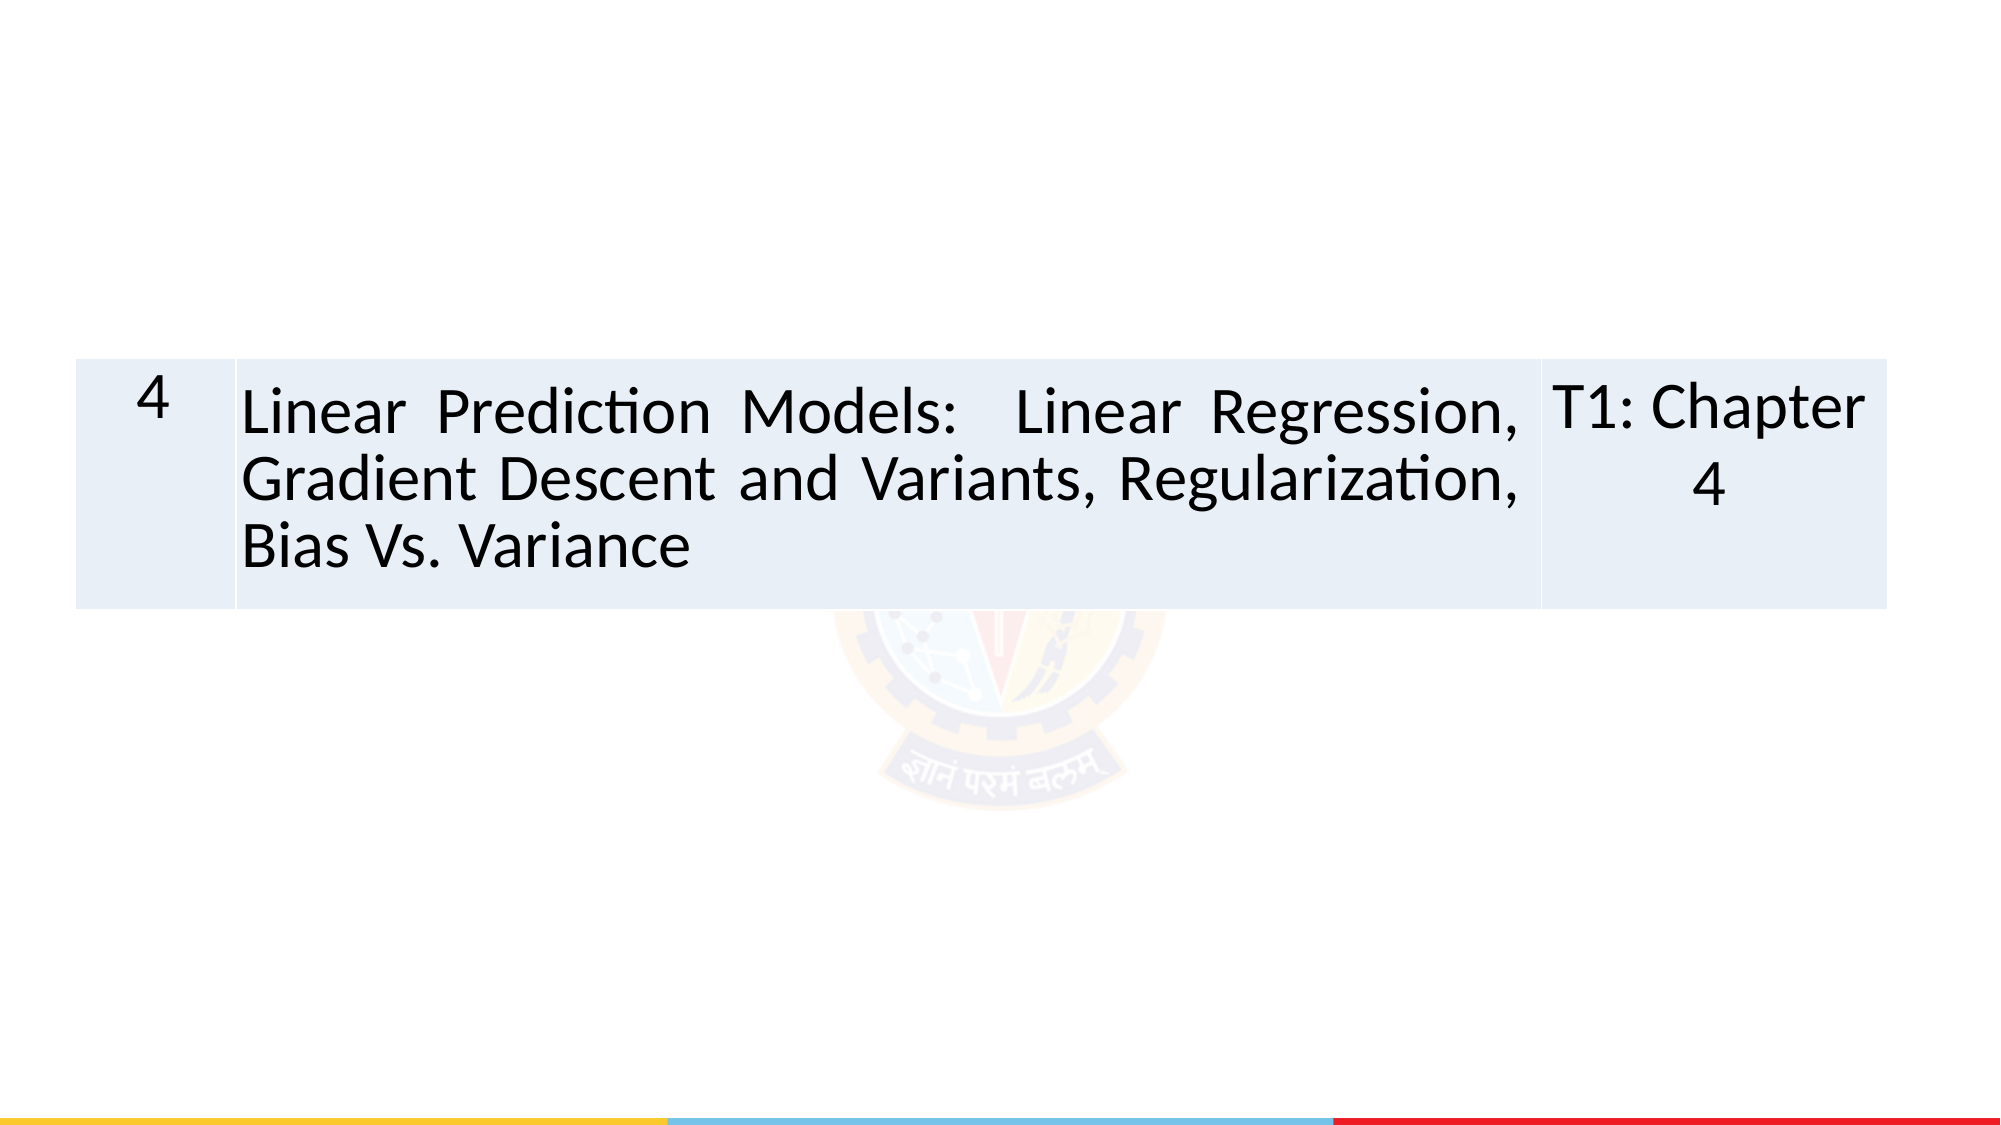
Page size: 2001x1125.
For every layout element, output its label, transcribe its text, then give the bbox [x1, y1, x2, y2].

picture [0, 1118, 2000, 1125]
table_header Linear Prediction Models: Linear Regression, Gradient Descent and Variants, Regularization, Bias Vs. Variance [237, 359, 1541, 609]
table_header T1: Chapter 4 [1542, 359, 1887, 609]
table_header 4 [76, 359, 235, 609]
